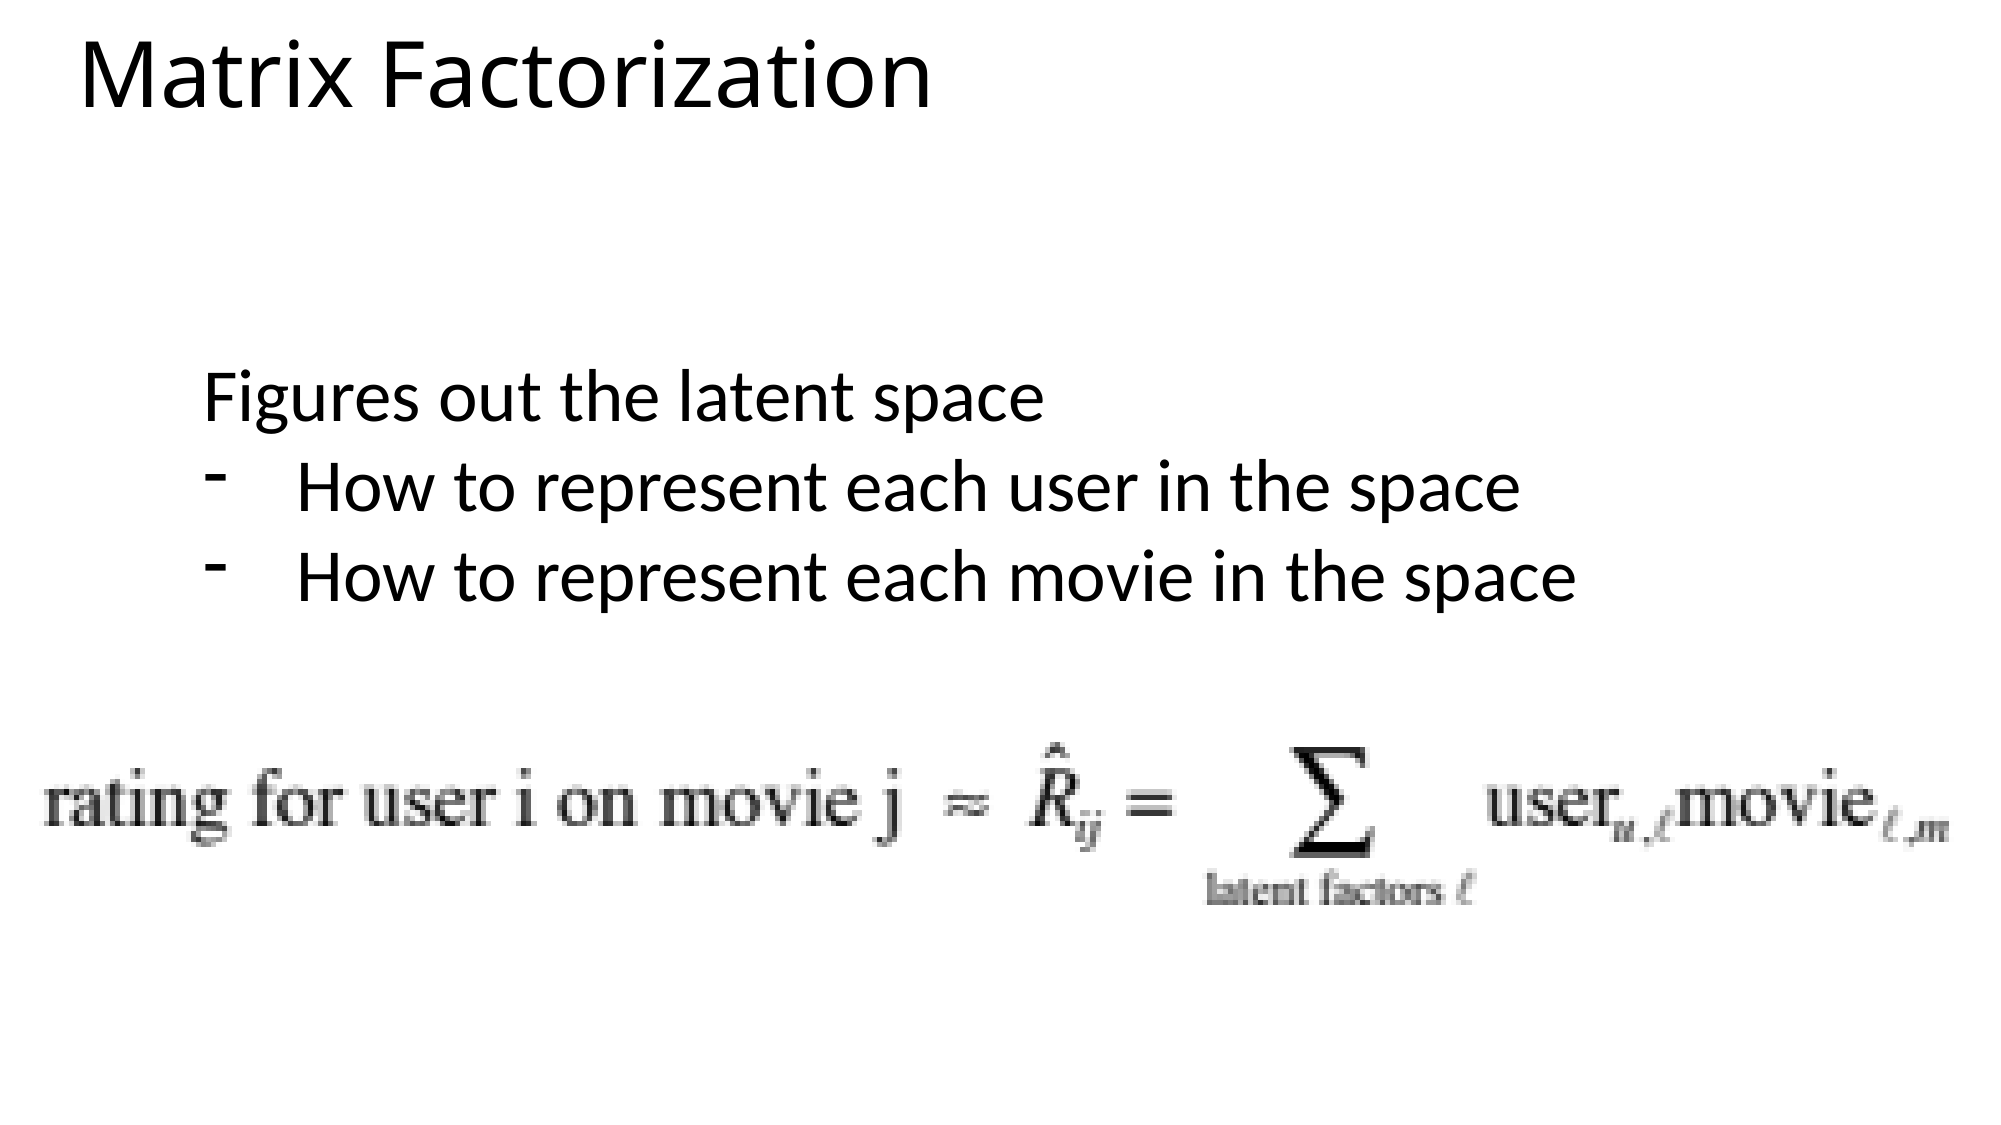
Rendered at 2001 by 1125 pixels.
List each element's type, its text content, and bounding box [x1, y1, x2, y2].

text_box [34, 727, 1961, 917]
title Matrix Factorization [62, 29, 1953, 205]
text_box Figures out the latent space How to represent each user in the space How to represent each movie in the space [188, 338, 1594, 624]
